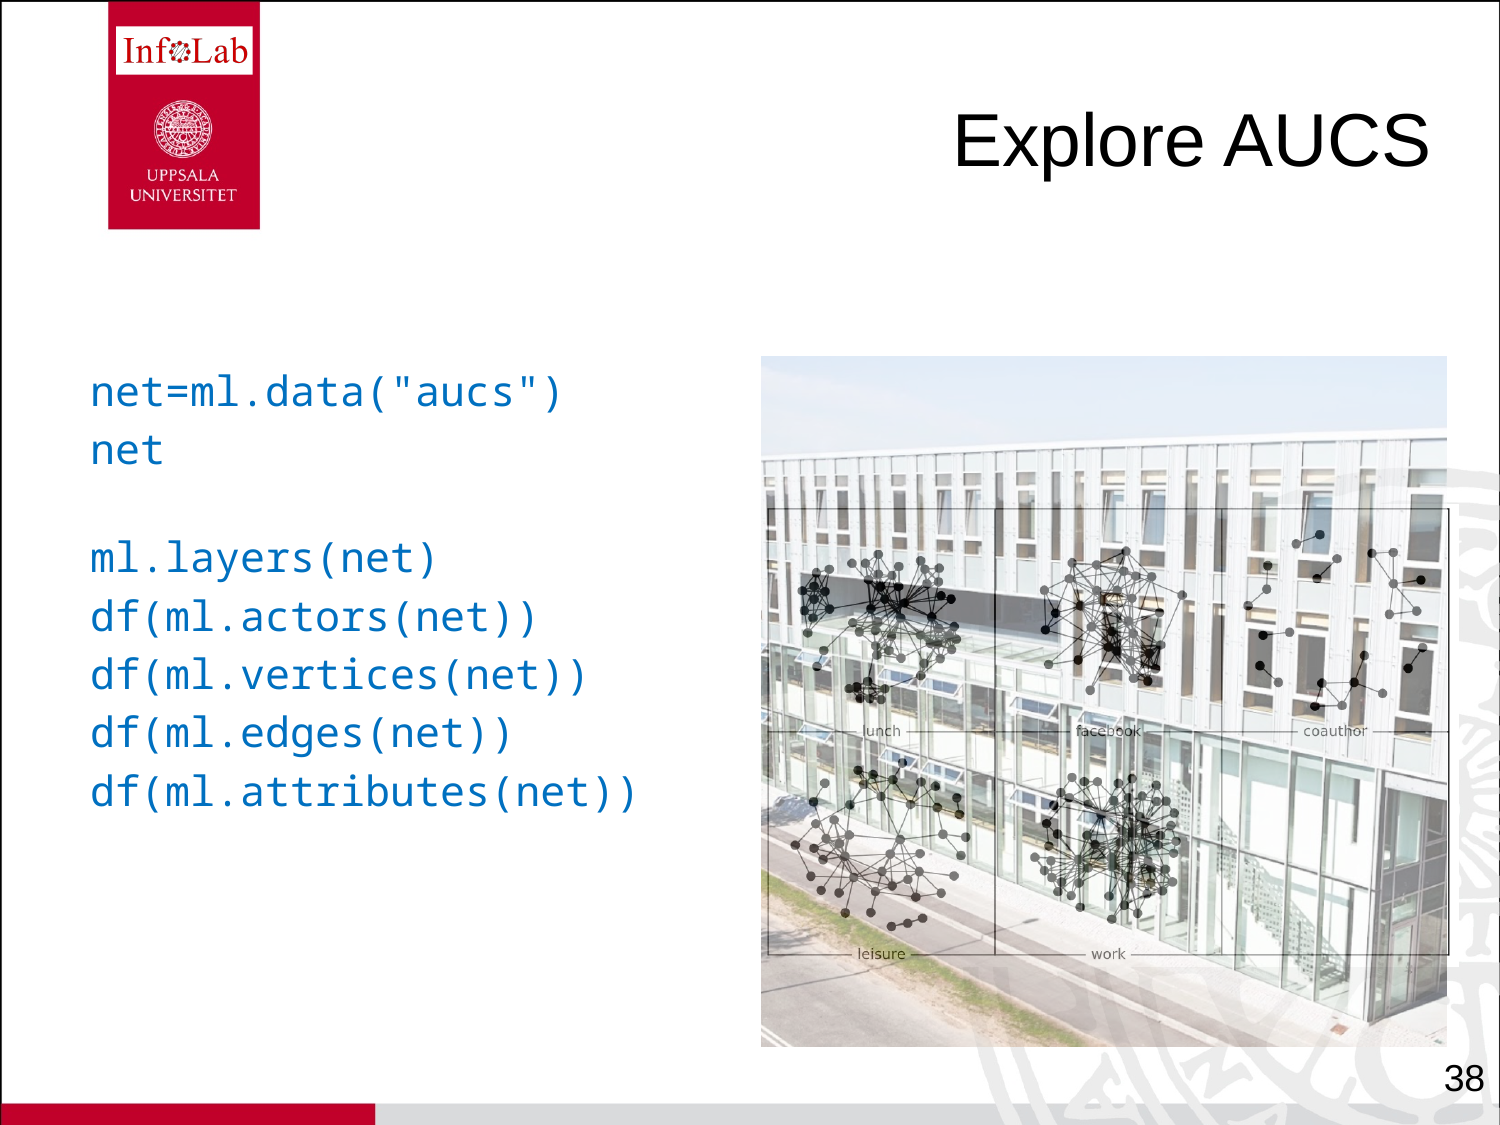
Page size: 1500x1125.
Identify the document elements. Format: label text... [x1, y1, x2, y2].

list net=ml.data("aucs") net ml.layers(net) df(ml.actors(net)) df(ml.vertices(net)) df(ml.edges(net)) df(ml.attributes(net)) [75, 356, 738, 1047]
title Explore AUCS [301, 42, 1447, 231]
picture [0, 0, 1500, 1125]
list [761, 356, 1448, 1048]
